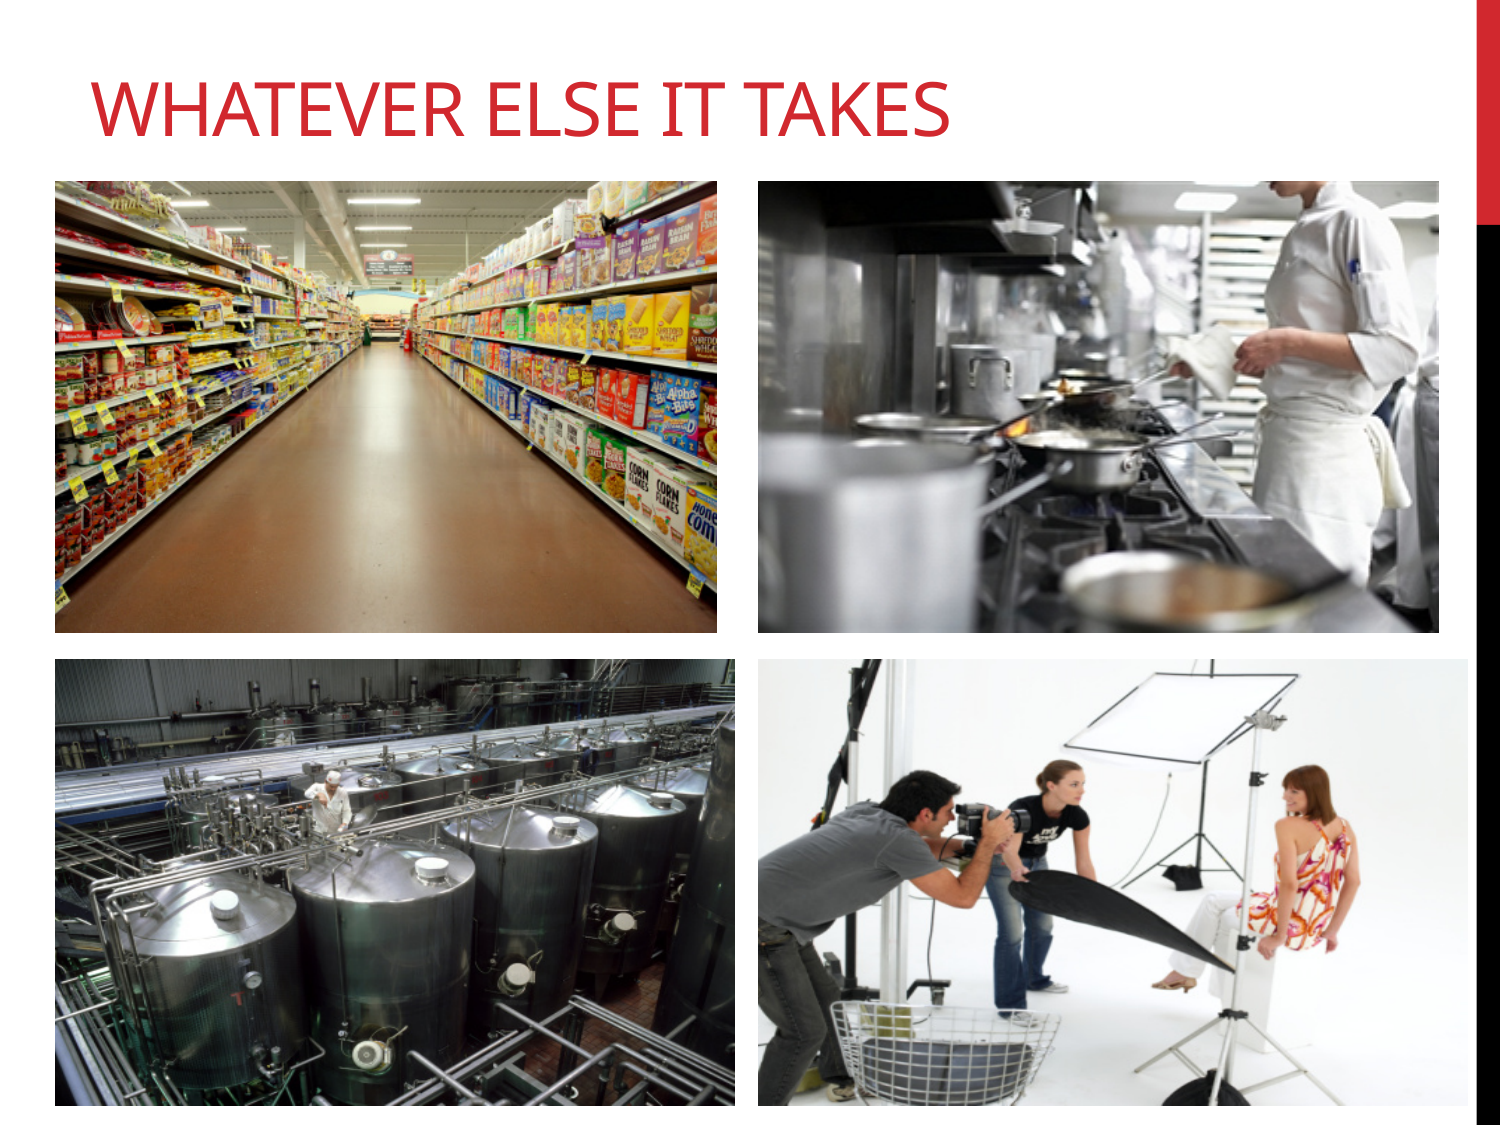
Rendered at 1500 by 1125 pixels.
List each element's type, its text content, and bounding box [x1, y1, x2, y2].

picture [54, 180, 718, 634]
title Whatever else it takes [75, 0, 1400, 159]
picture [758, 658, 1468, 1106]
picture [758, 180, 1439, 634]
picture [54, 658, 736, 1106]
